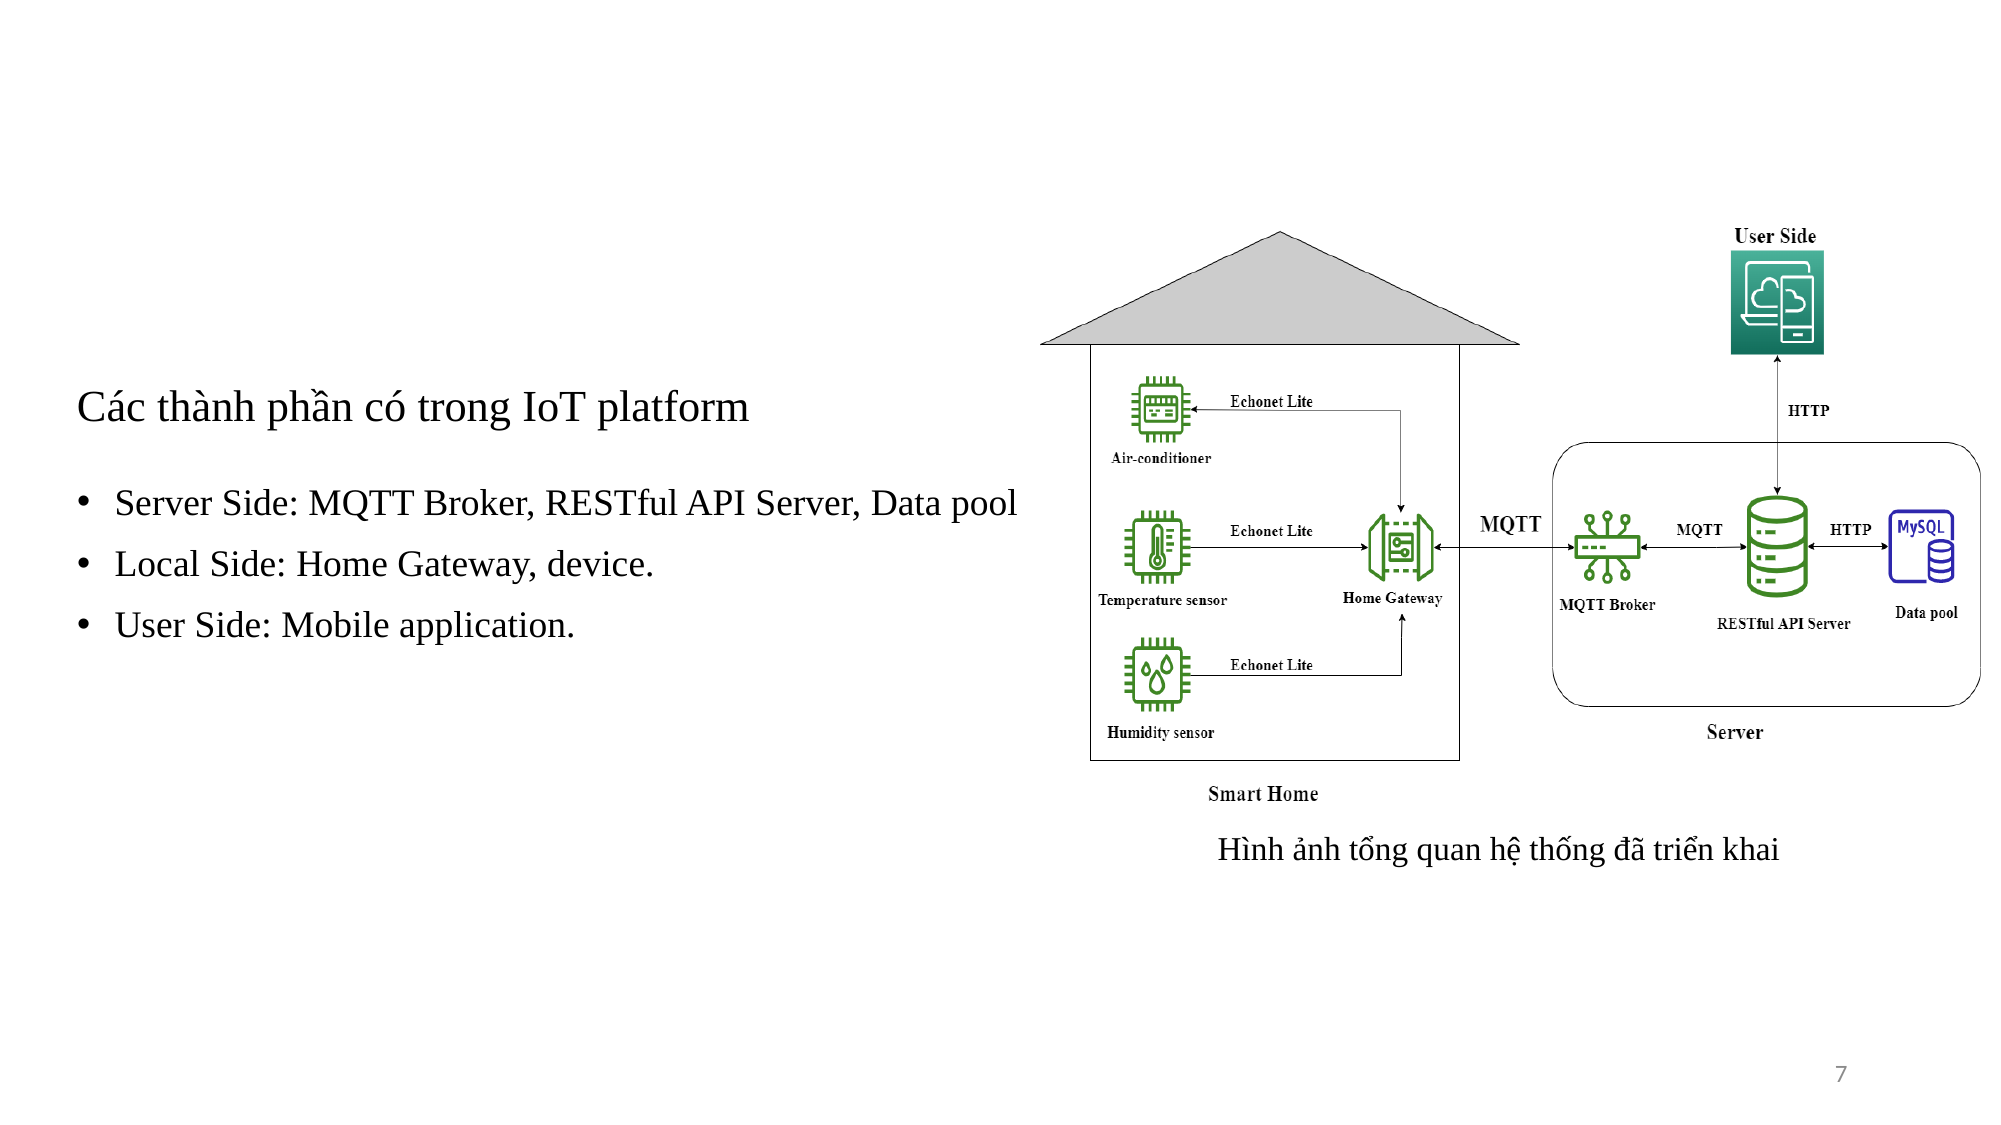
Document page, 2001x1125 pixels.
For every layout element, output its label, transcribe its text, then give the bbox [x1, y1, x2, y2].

slide_number 7 [1412, 1042, 1863, 1103]
title Các thành phần có trong IoT platform [61, 375, 923, 439]
picture [1039, 221, 1981, 808]
list Hình ảnh tổng quan hệ thống đã triển khai [1012, 299, 1863, 1014]
list Server Side: MQTT Broker, RESTful API Server, Data pool Local Side: Home Gateway, device. User Side: Mobile application. [62, 475, 1040, 1125]
